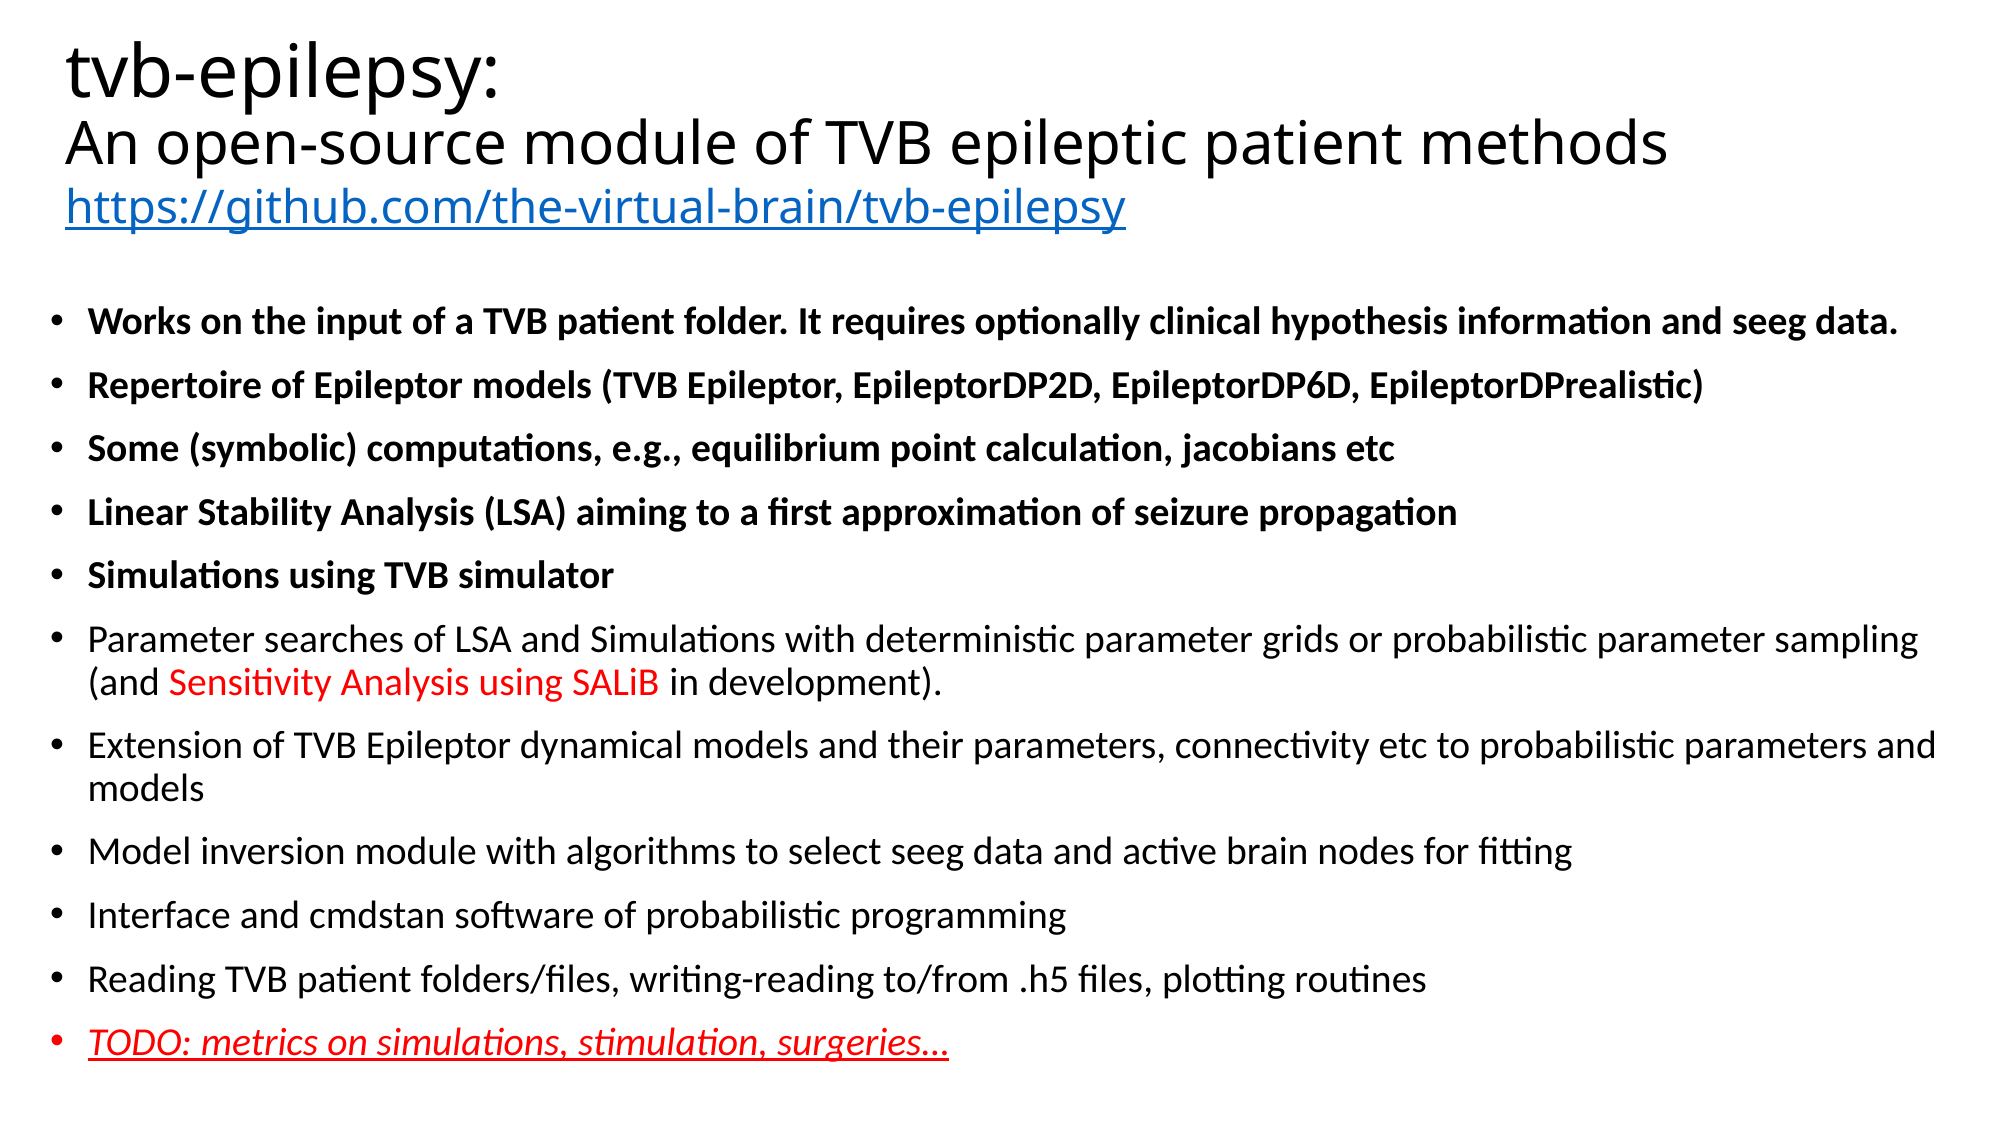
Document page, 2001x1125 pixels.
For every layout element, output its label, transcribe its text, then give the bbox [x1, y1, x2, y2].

title tvb-epilepsy: An open-source module of TVB epileptic patient methods https://github.com/the-virtual-brain/tvb-epilepsy [50, 25, 1966, 244]
list Works on the input of a TVB patient folder. It requires optionally clinical hypothesis information and seeg data. Repertoire of Epileptor models (TVB Epileptor, EpileptorDP2D, EpileptorDP6D, EpileptorDPrealistic) Some (symbolic) computations, e.g., equilibrium point calculation, jacobians etc Linear Stability Analysis (LSA) aiming to a first approximation of seizure propagation Simulations using TVB simulator Parameter searches of LSA and Simulations with deterministic parameter grids or probabilistic parameter sampling (and Sensitivity Analysis using SALiB in development). Extension of TVB Epileptor dynamical models and their parameters, connectivity etc to probabilistic parameters and models Model inversion module with algorithms to select seeg data and active brain nodes for fitting Interface and cmdstan software of probabilistic programming Reading TVB patient folders/files, writing-reading to/from .h5 files, plotting routines TODO: metrics on simulations, stimulation, surgeries… [35, 293, 2000, 1093]
